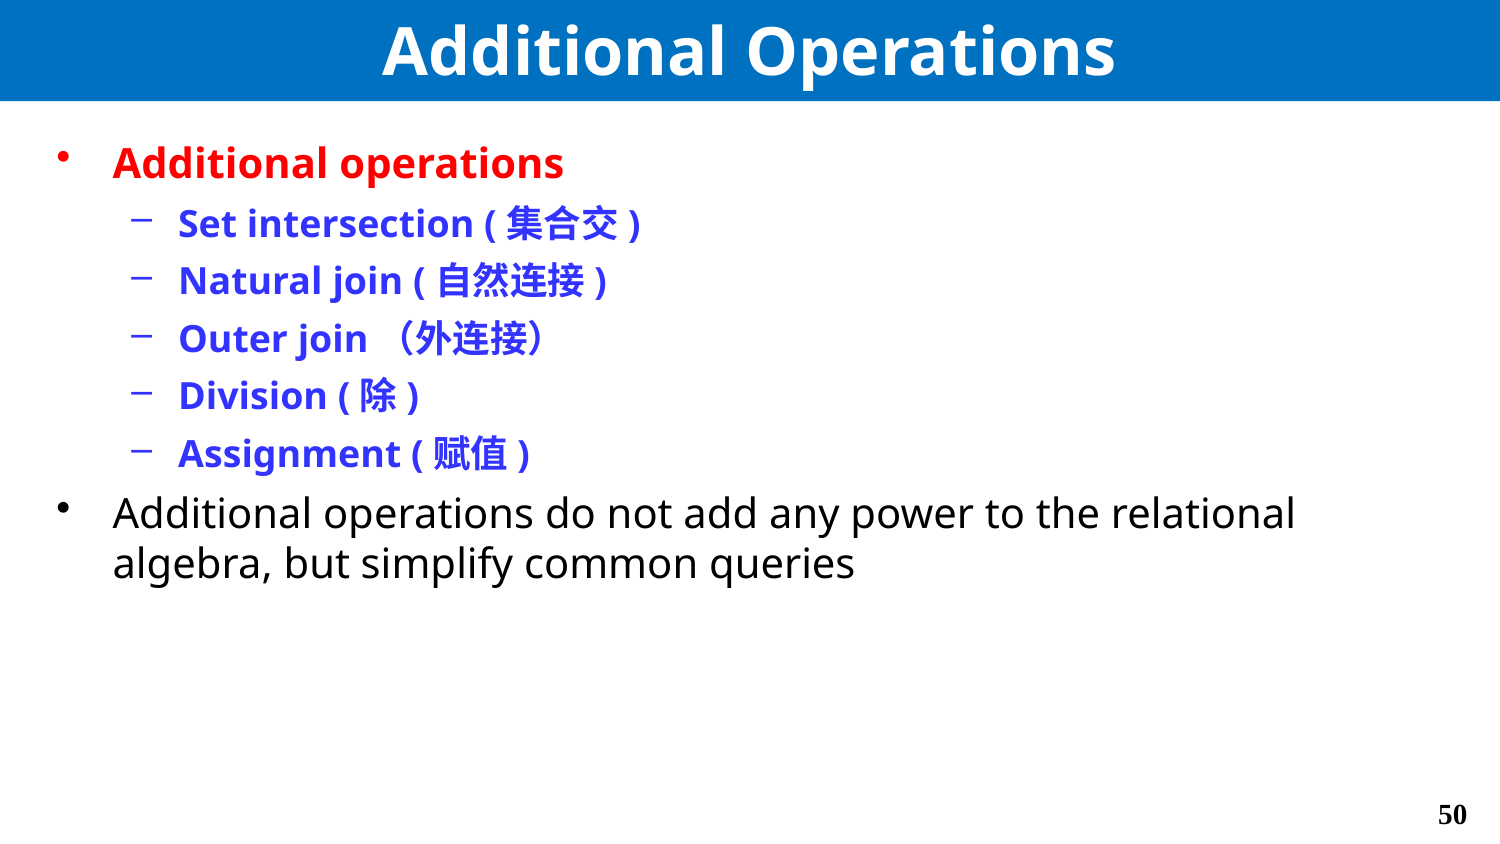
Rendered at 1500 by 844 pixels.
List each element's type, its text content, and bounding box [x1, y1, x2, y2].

list Additional operations Set intersection (集合交) Natural join (自然连接) Outer join（外连接） Division (除) Assignment (赋值) Additional operations do not add any power to the relational algebra, but simplify common queries [41, 129, 1447, 754]
title Additional Operations [0, 0, 1500, 102]
